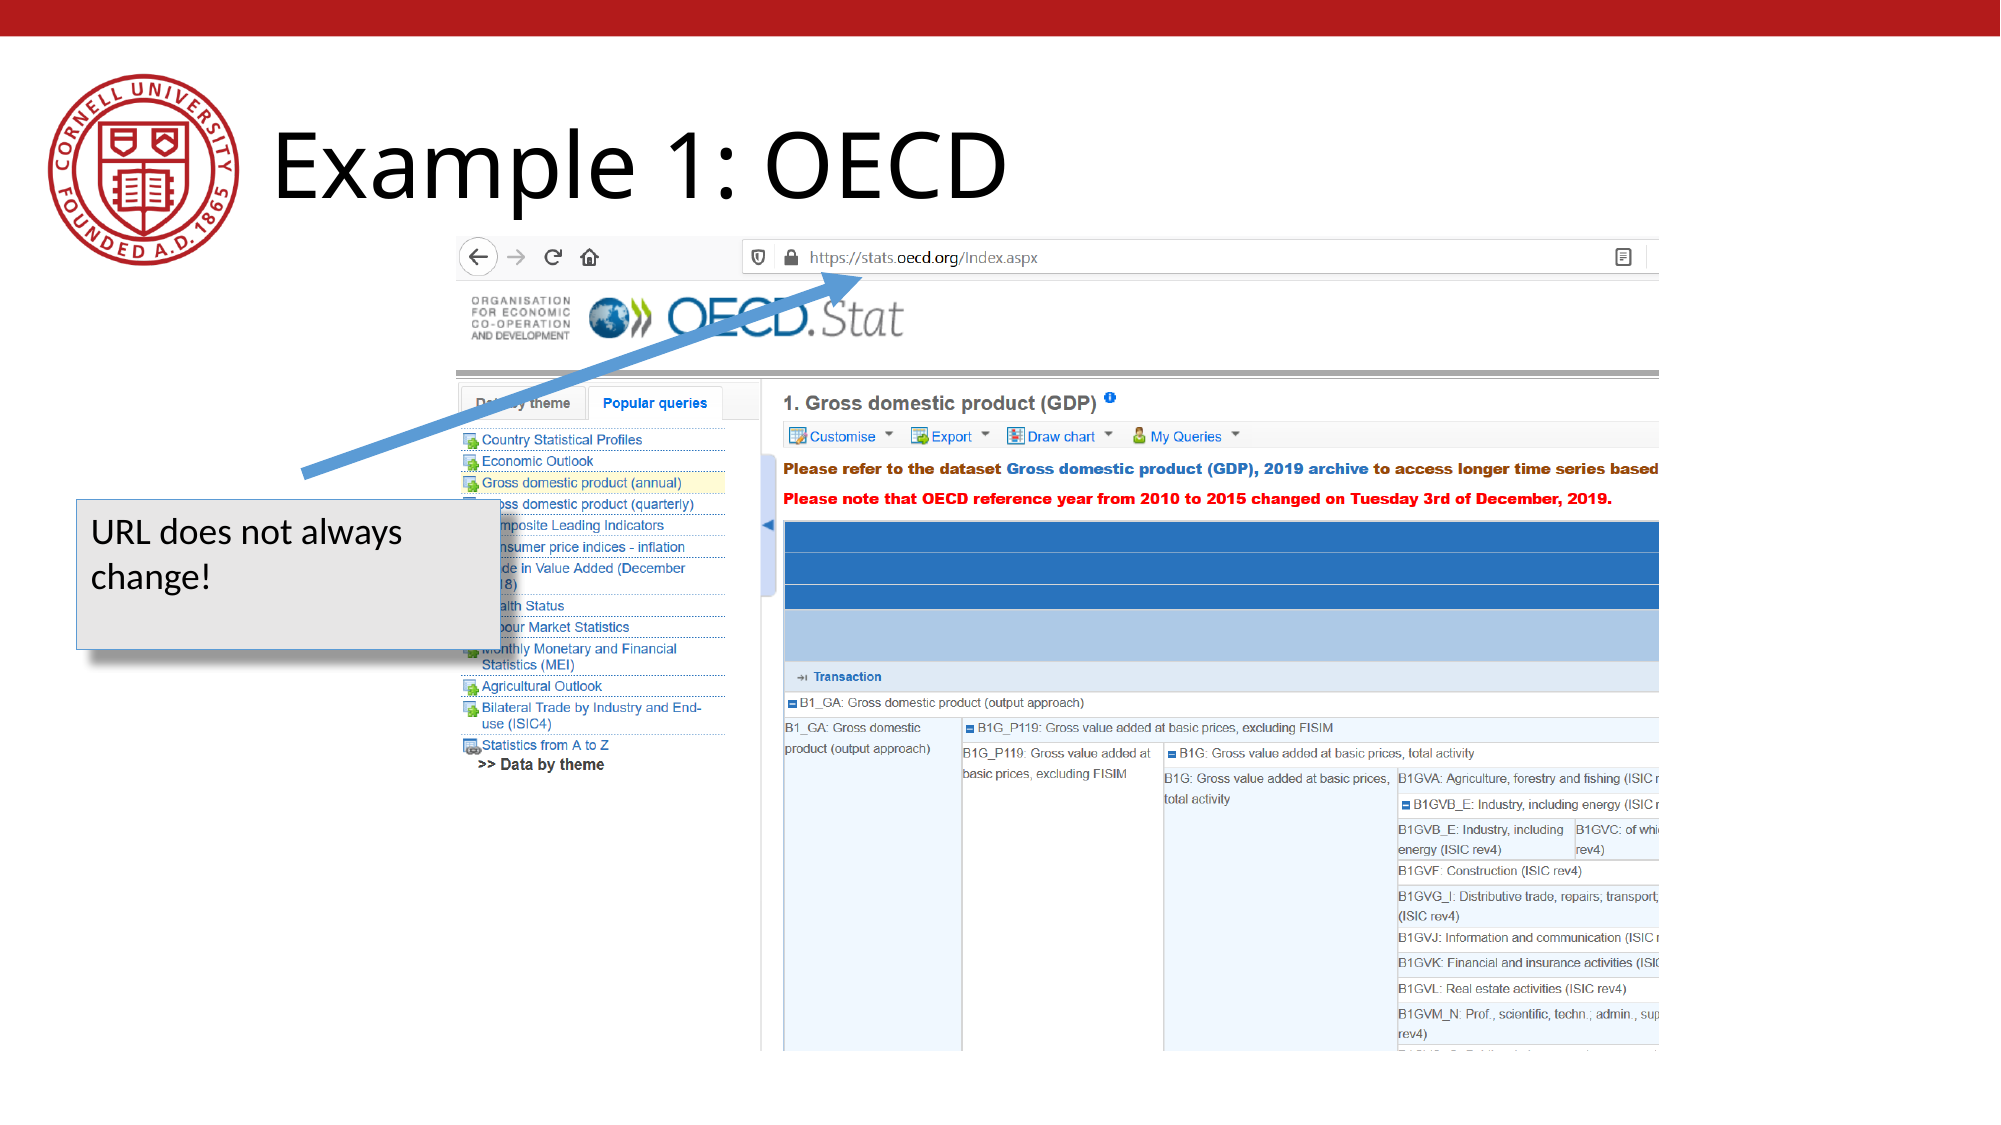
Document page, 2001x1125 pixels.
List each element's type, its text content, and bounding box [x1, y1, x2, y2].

text_box URL does not always change! (but sometimes it does) [76, 499, 456, 650]
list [456, 237, 1659, 1051]
picture [39, 65, 255, 274]
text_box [302, 277, 863, 475]
title Example 1: OECD [255, 59, 1860, 278]
